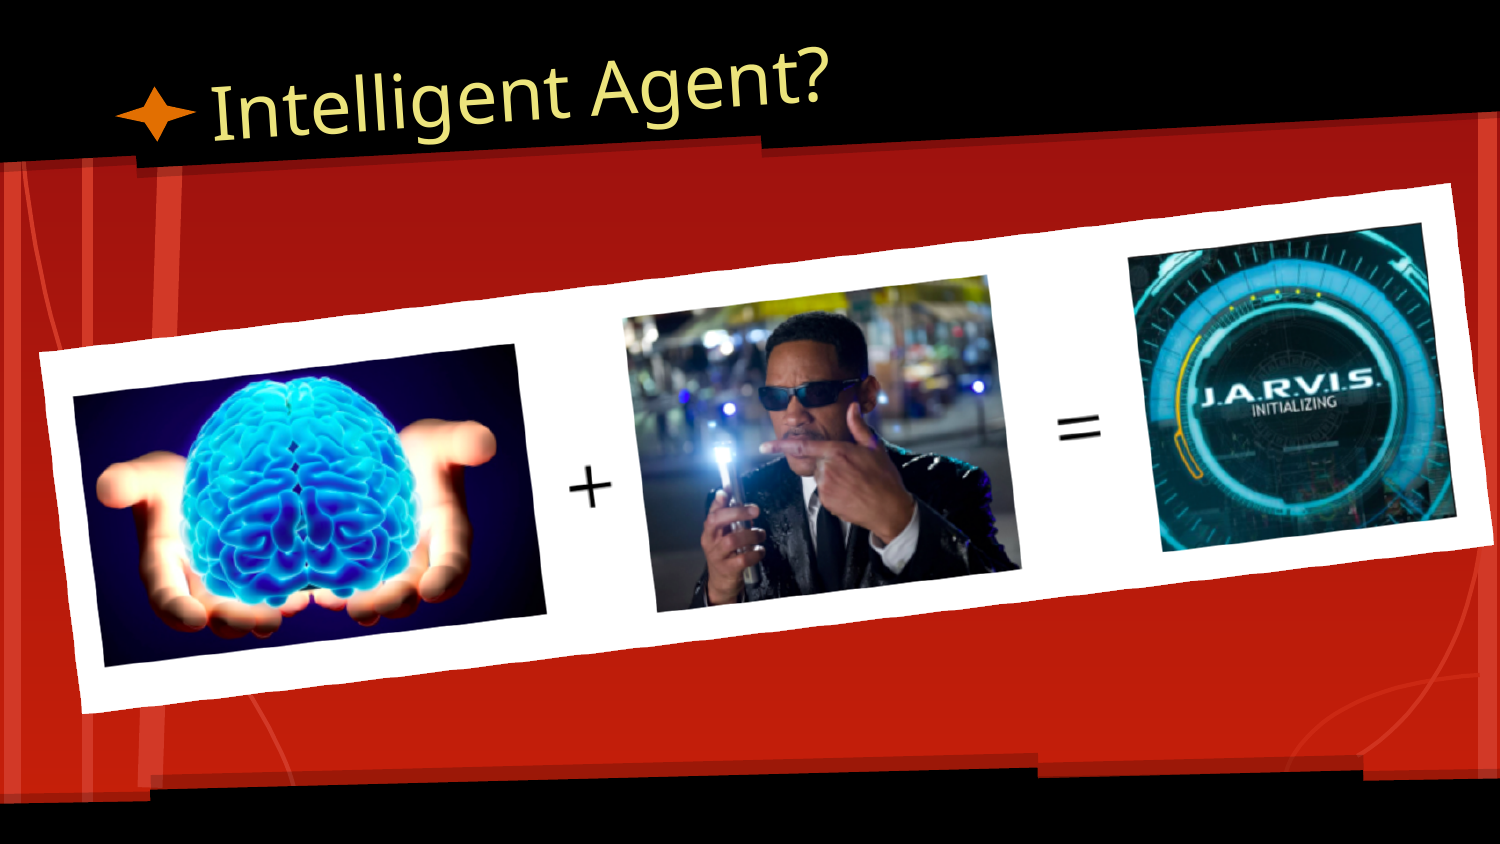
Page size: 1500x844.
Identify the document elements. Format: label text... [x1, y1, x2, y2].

picture [40, 184, 1493, 714]
title Intelligent Agent? [191, 0, 1500, 183]
